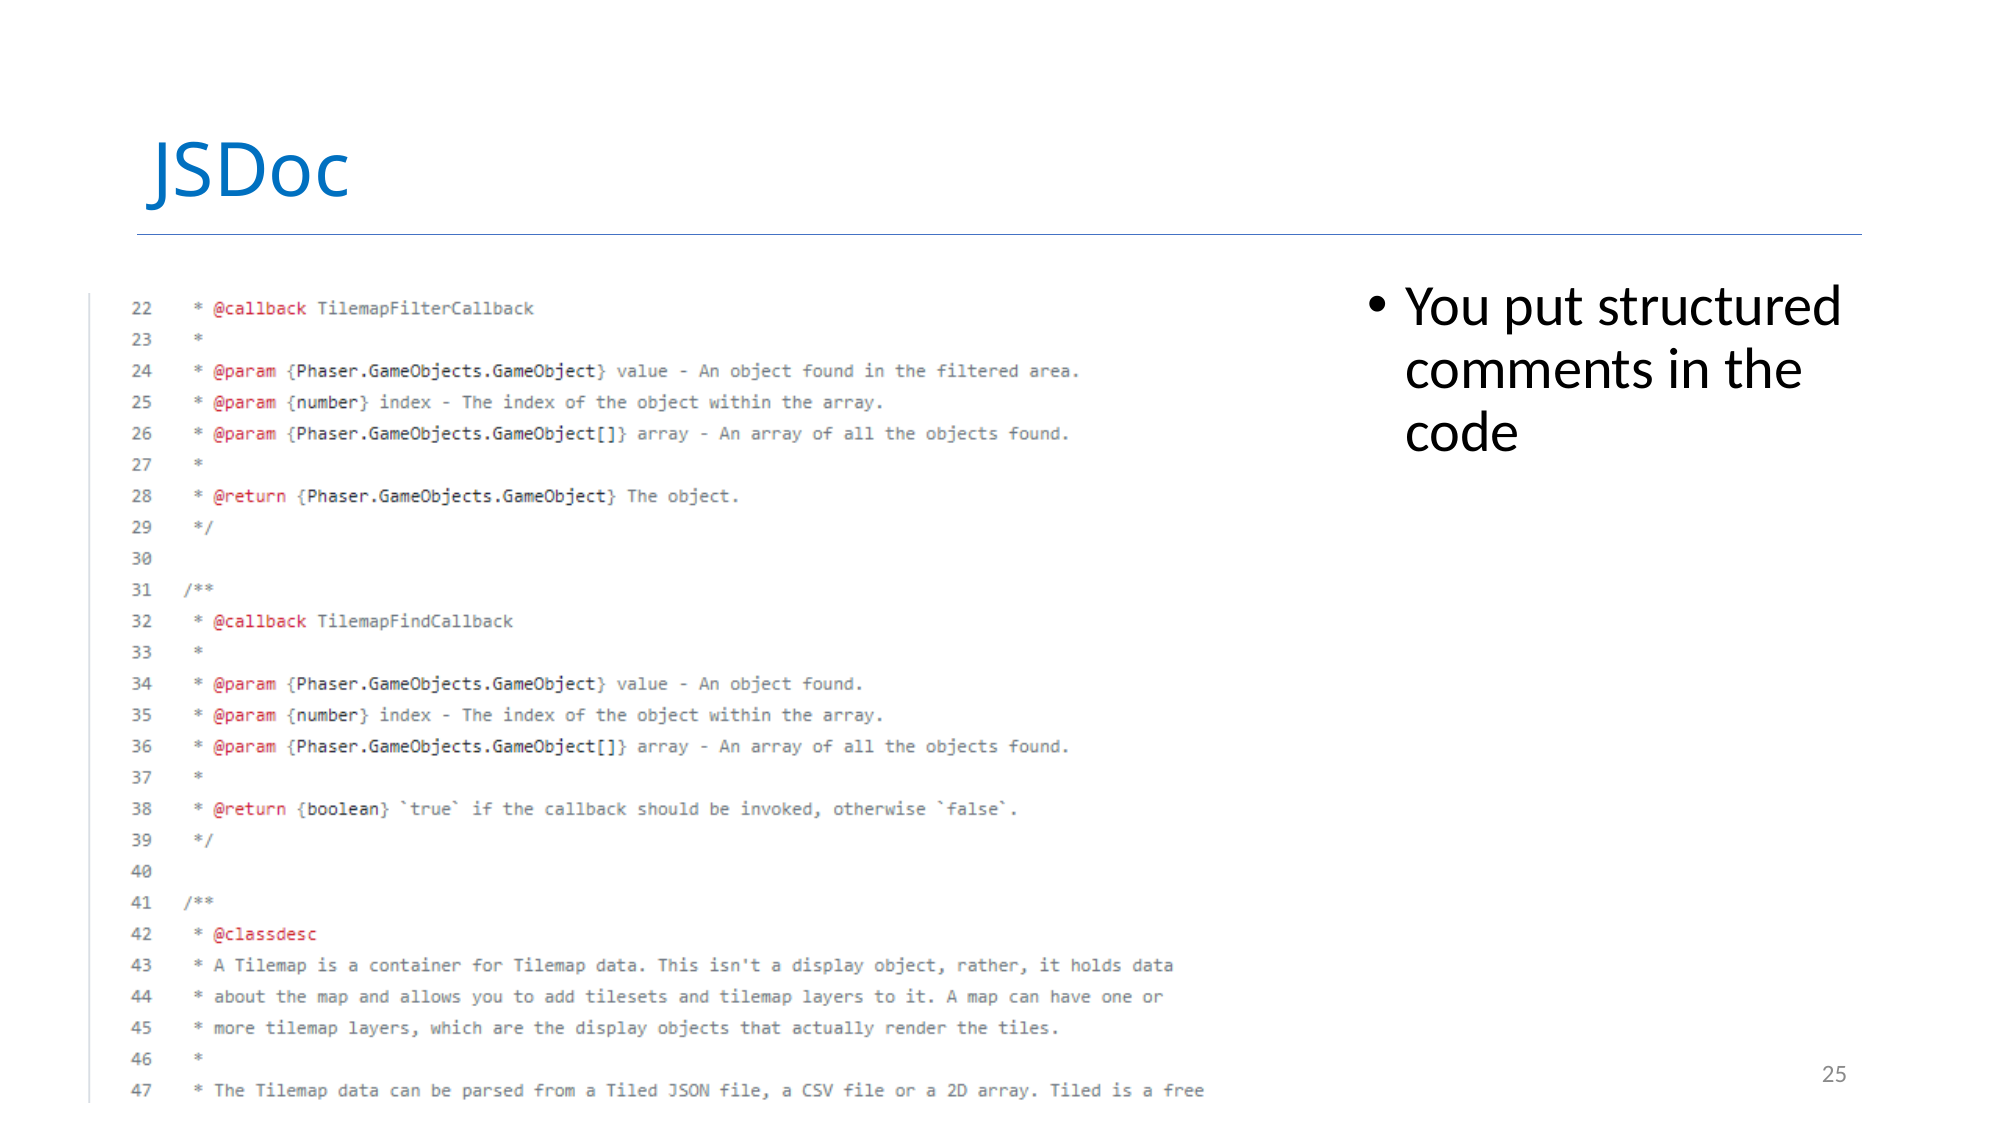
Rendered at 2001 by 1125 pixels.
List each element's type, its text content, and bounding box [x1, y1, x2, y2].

picture [84, 293, 1210, 1103]
list You put structured comments in the code [1352, 267, 1863, 982]
slide_number 25 [1412, 1042, 1863, 1103]
title JSDoc [137, 3, 1863, 221]
